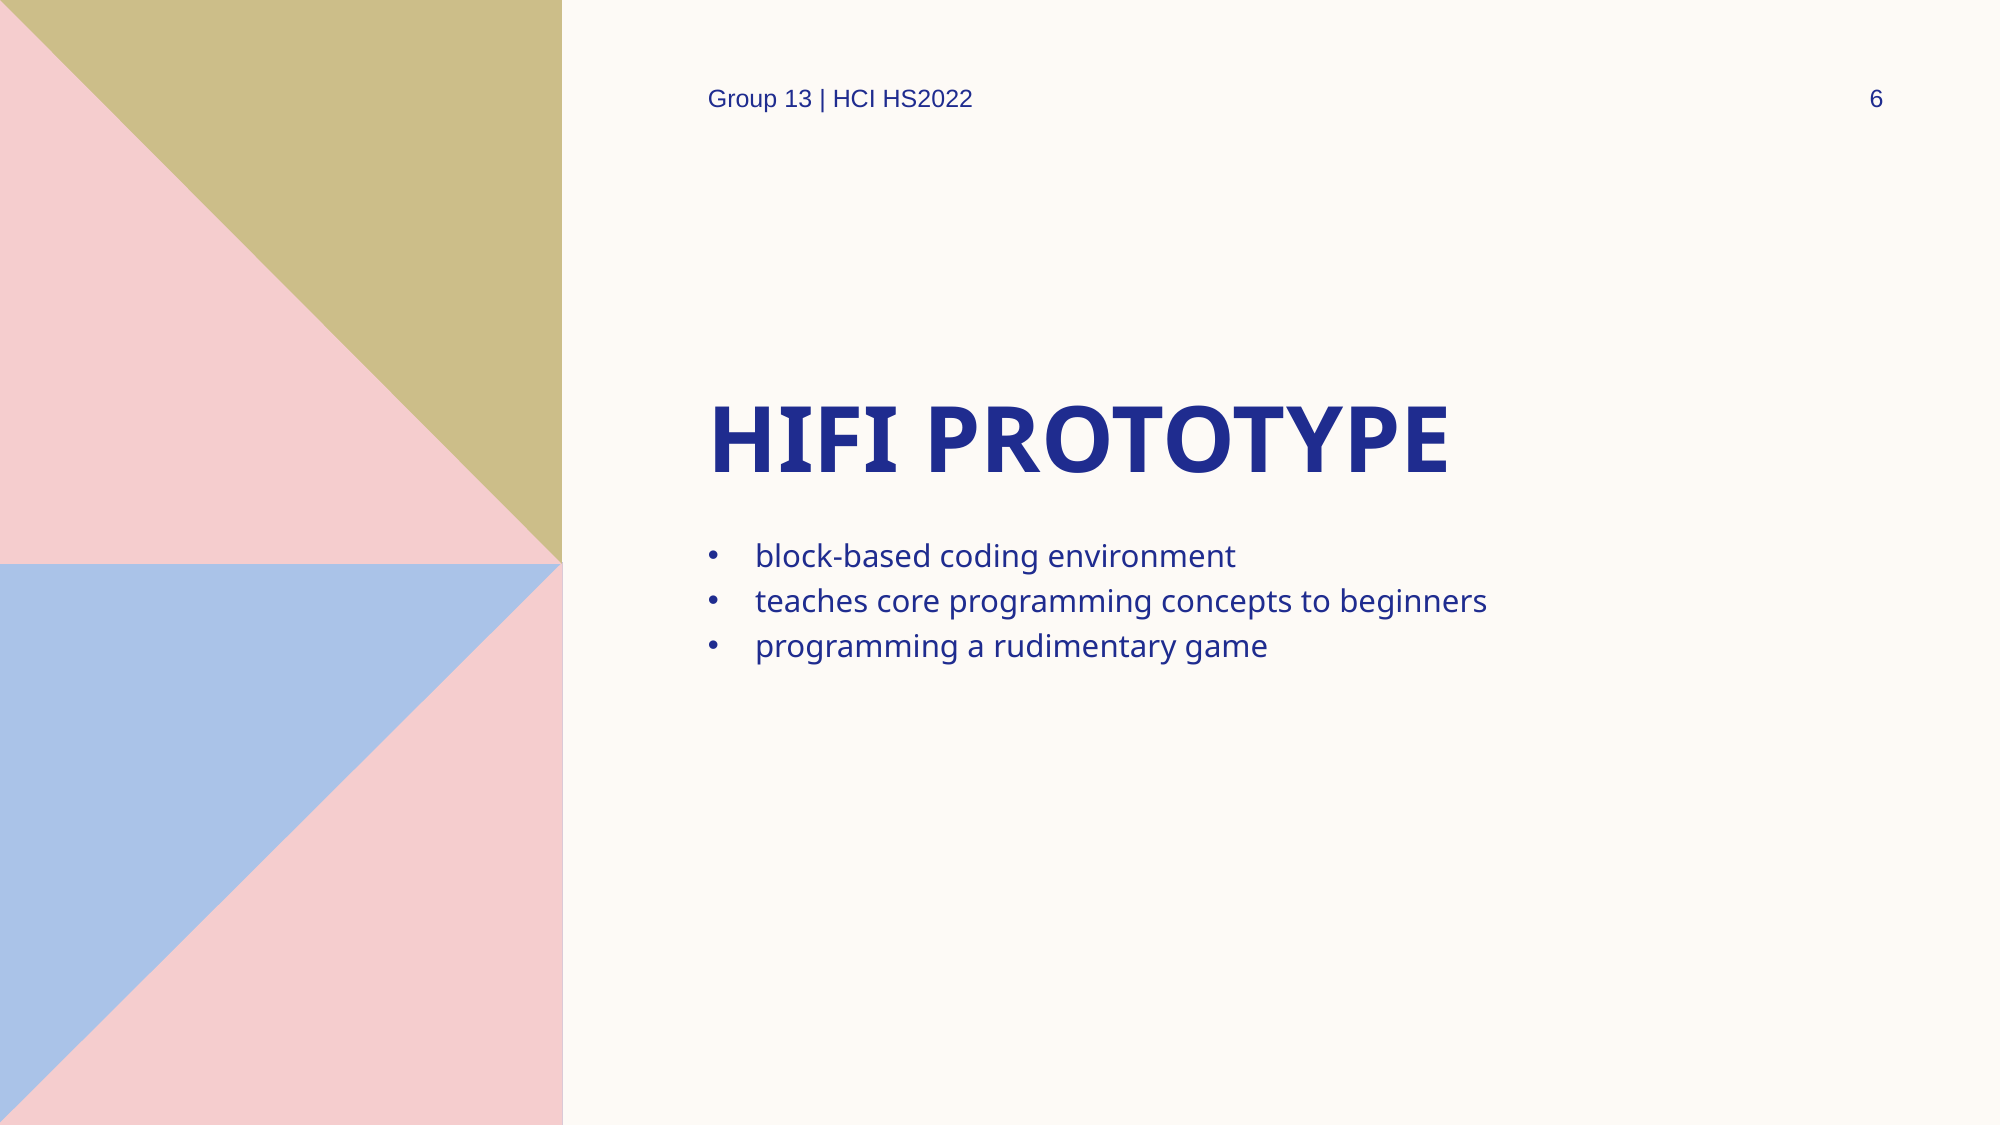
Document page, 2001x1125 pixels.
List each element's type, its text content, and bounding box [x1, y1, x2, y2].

title Hifi prototype [693, 373, 1803, 500]
list block-based coding environment teaches core programming concepts to beginners programming a rudimentary game [693, 528, 1803, 972]
slide_number 6 [1795, 75, 1958, 120]
footer Group 13 | HCI HS2022 [693, 75, 1218, 120]
